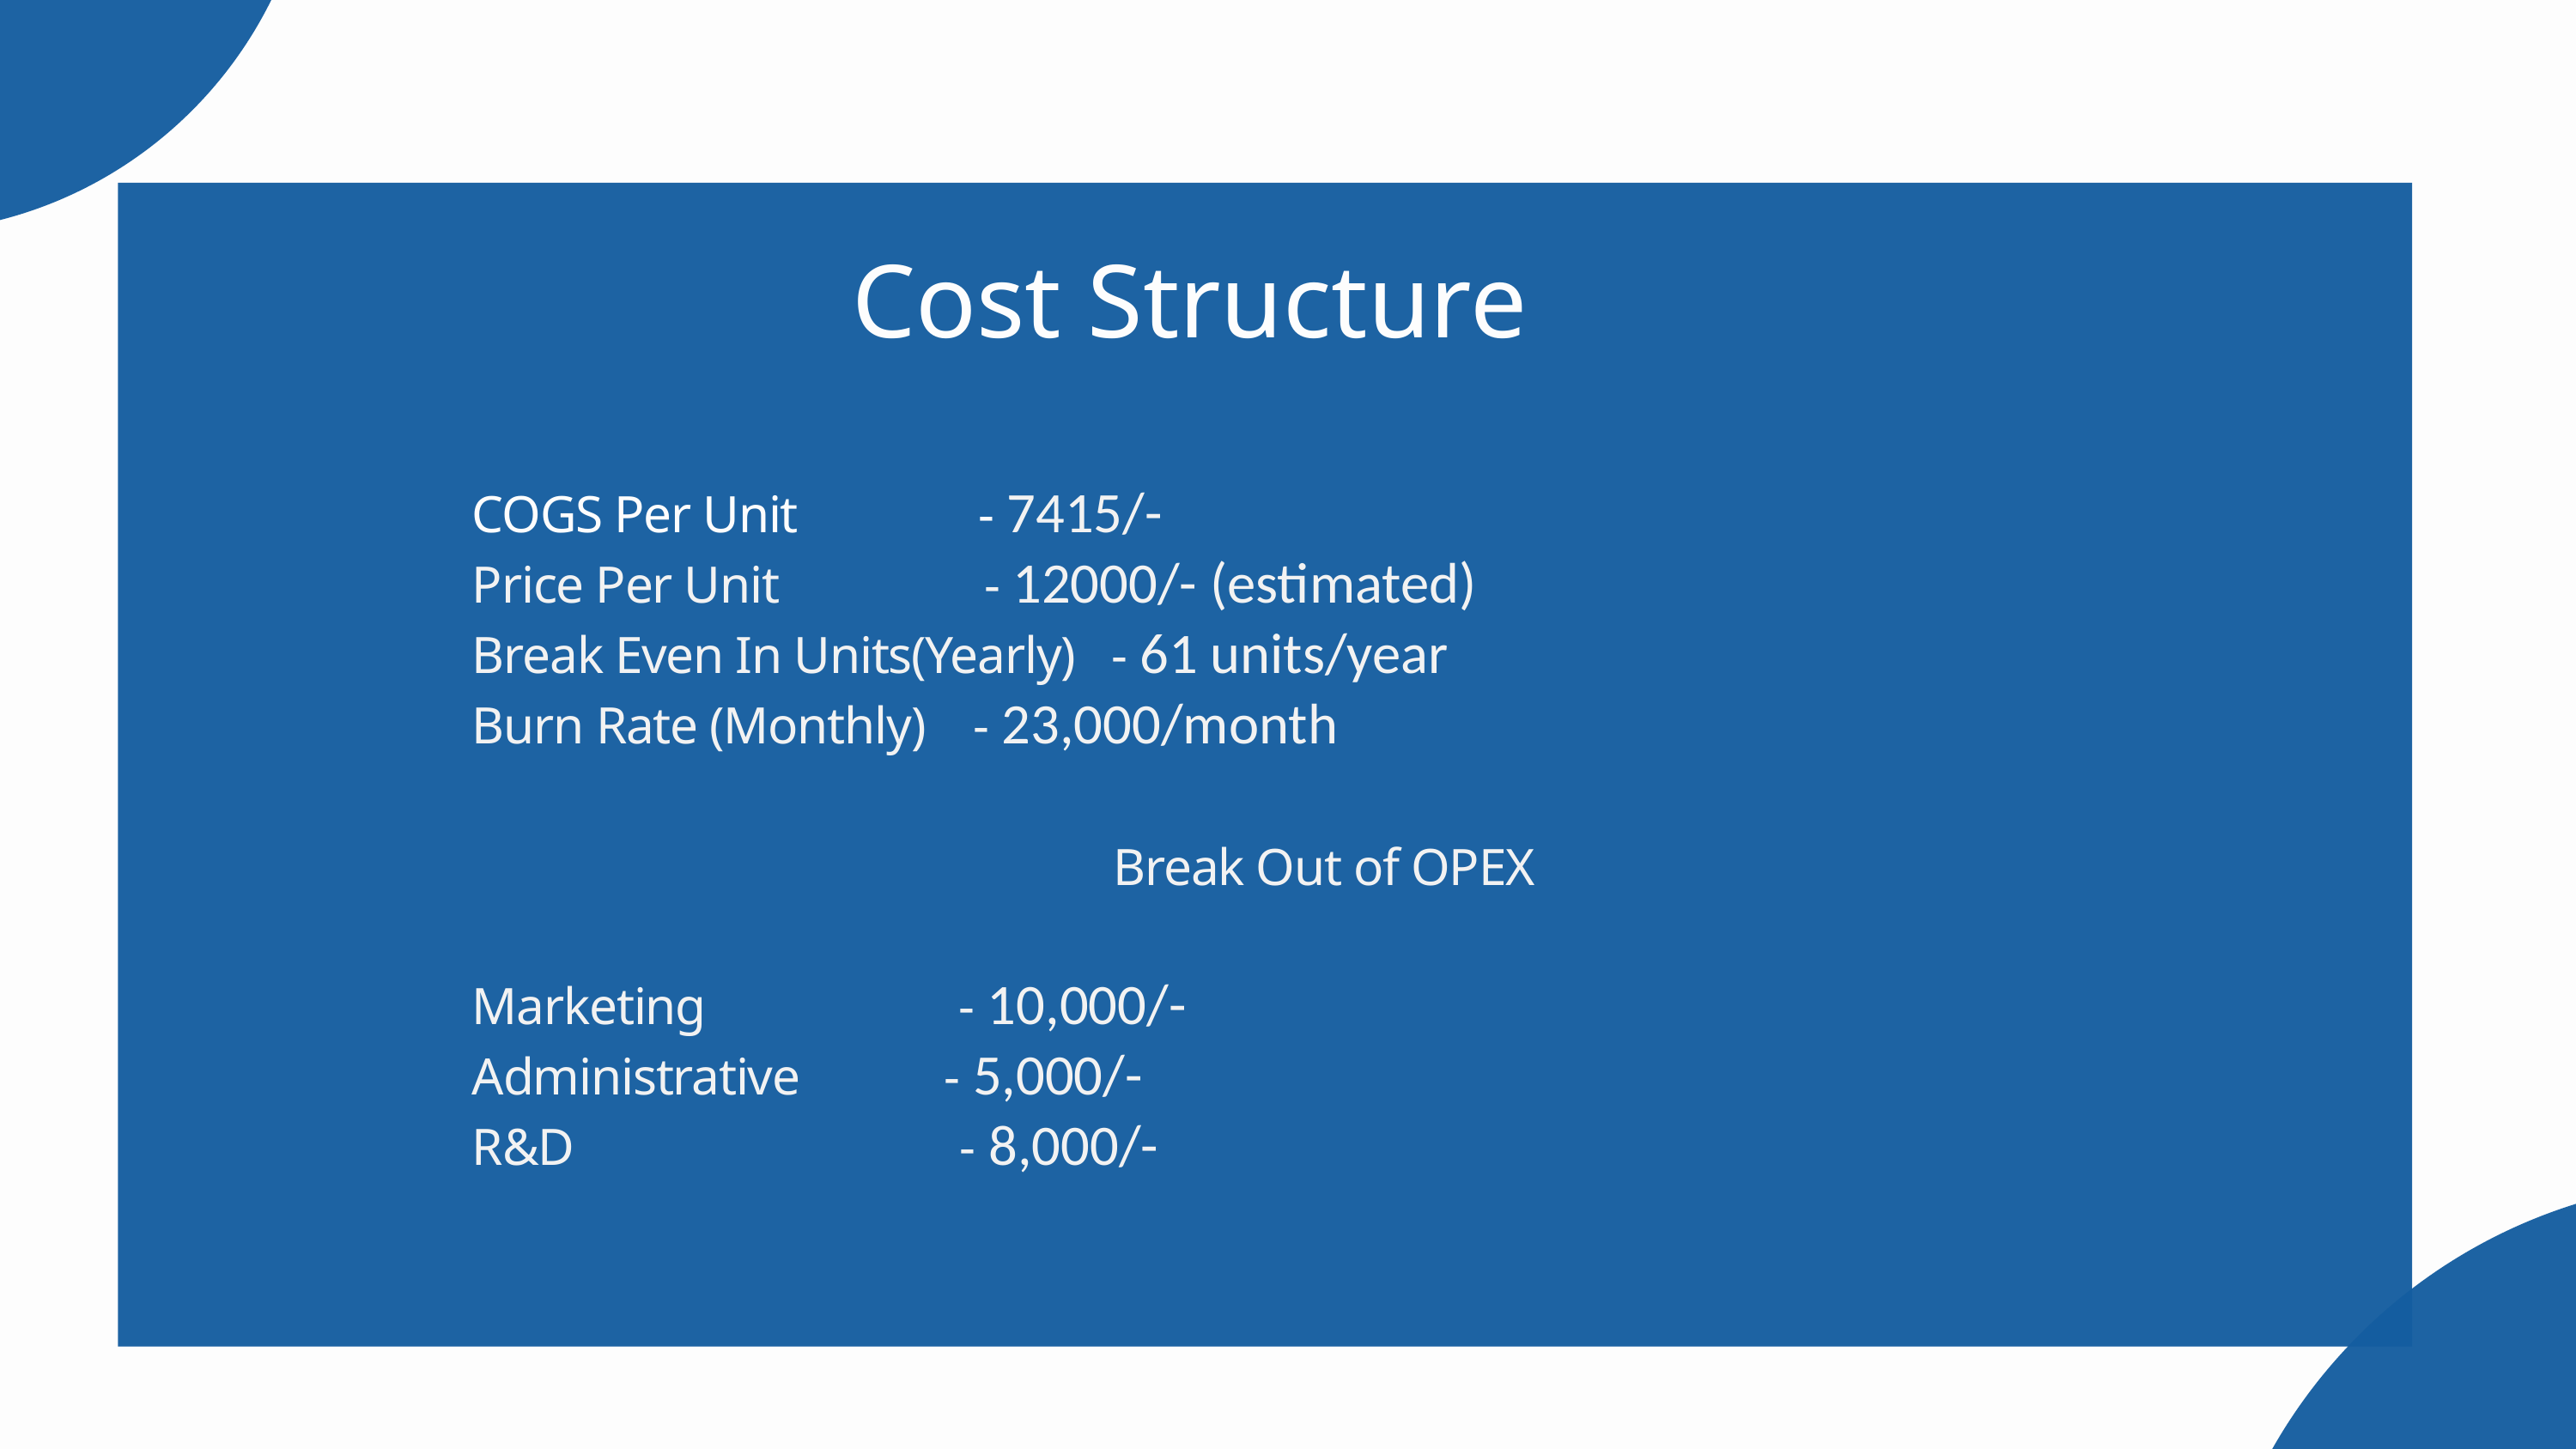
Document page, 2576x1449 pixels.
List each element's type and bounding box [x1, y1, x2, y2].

text_box [2203, 1179, 2576, 1449]
text_box [0, 0, 314, 233]
text_box [118, 182, 2413, 1347]
